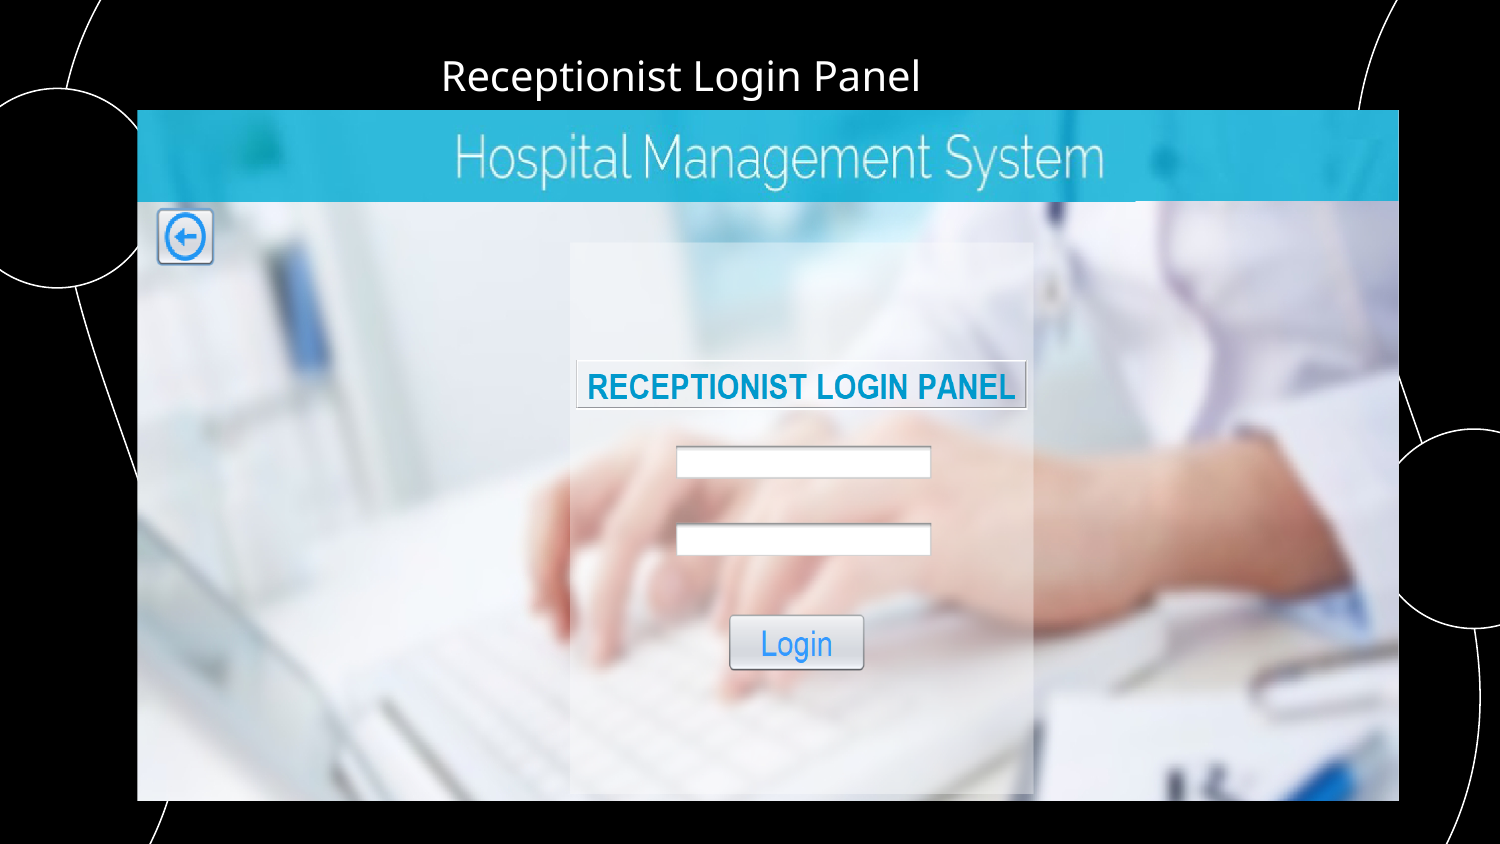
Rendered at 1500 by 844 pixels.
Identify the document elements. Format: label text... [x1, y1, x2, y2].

picture [137, 110, 1400, 801]
text_box Receptionist Login Panel [425, 42, 1235, 108]
